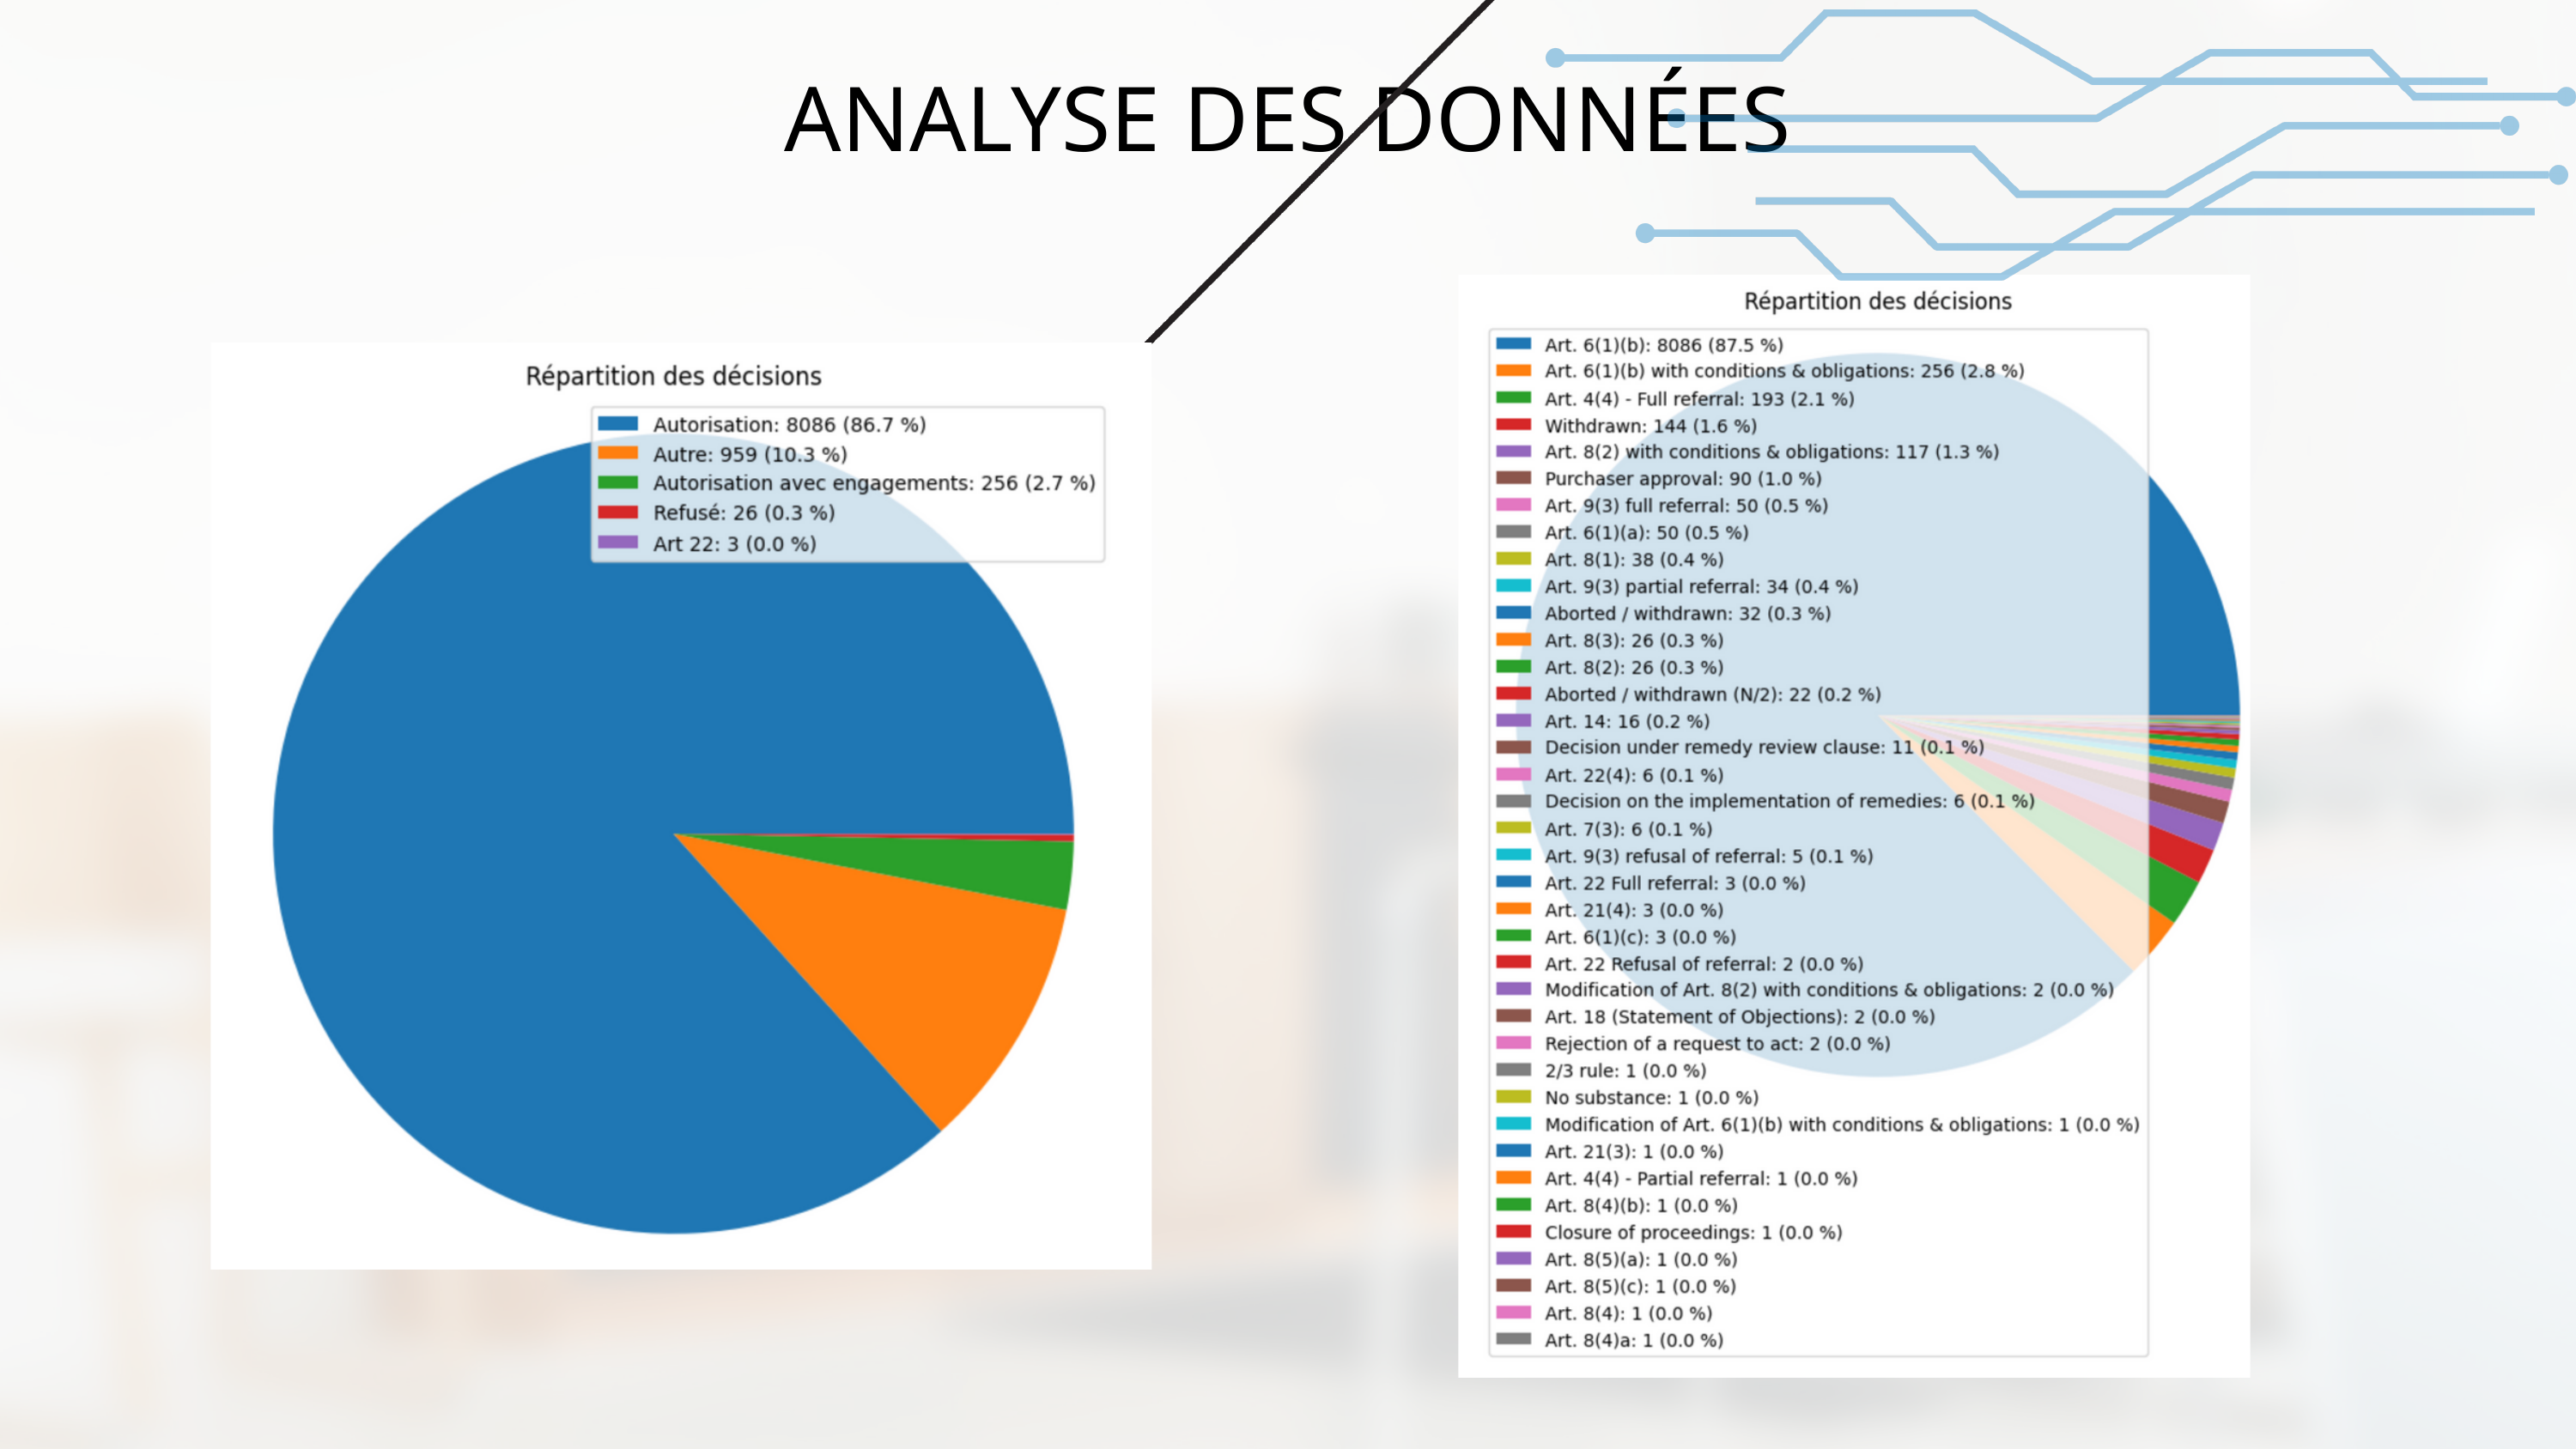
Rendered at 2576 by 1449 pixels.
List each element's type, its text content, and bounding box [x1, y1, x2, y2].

text_box ANALYSE DES DONNÉES [392, 89, 989, 170]
text_box [1458, 275, 2251, 1378]
text_box [878, 0, 1545, 613]
text_box [210, 343, 1152, 1270]
text_box [1545, 9, 2576, 281]
text_box [0, 0, 2576, 1449]
